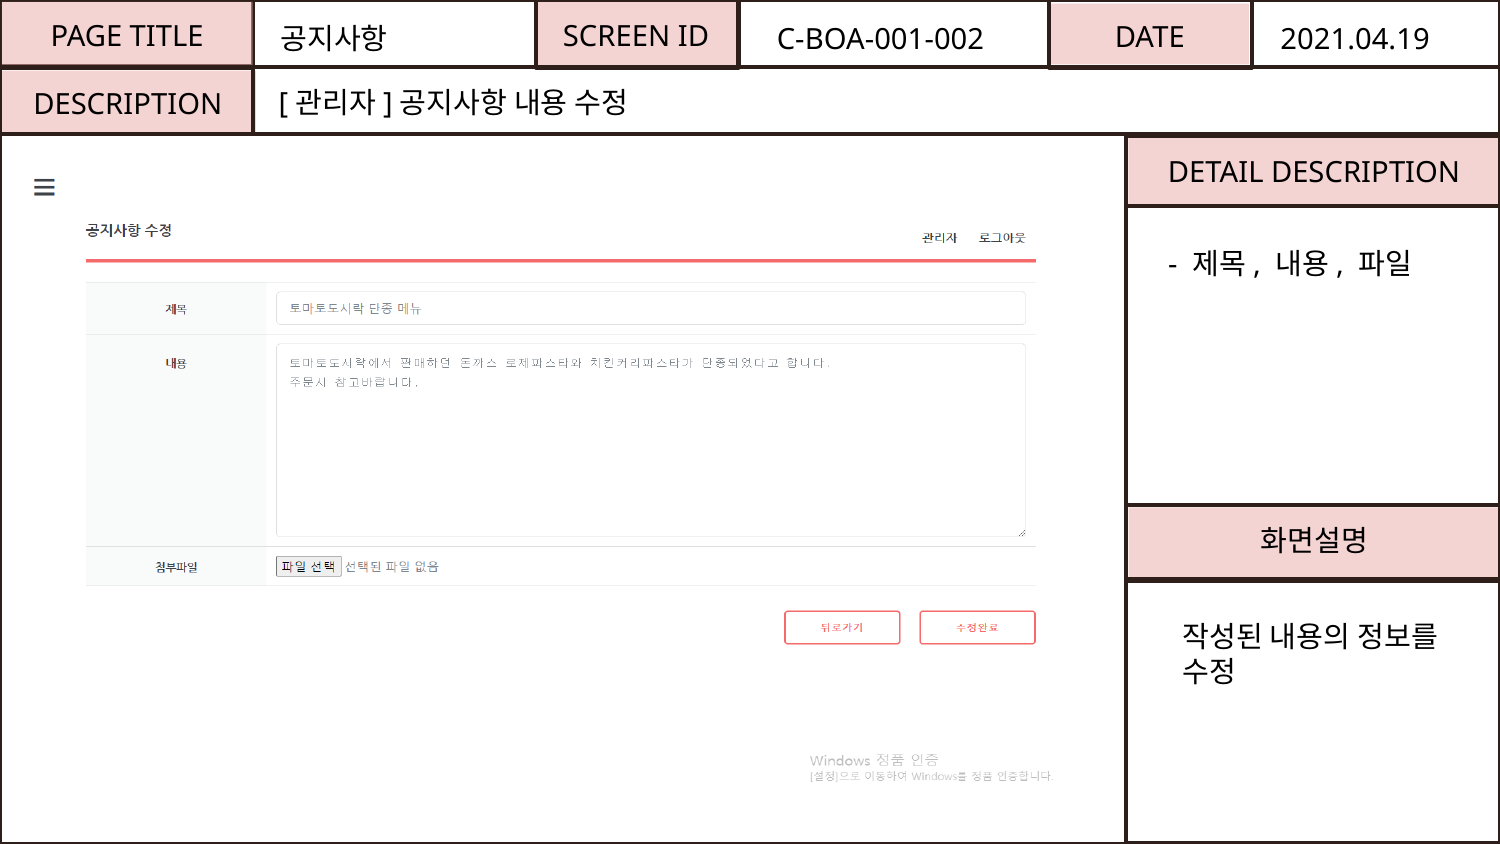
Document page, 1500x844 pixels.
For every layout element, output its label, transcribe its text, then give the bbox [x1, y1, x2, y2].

picture [11, 148, 1111, 816]
text_box [1126, 206, 1500, 505]
text_box [1126, 135, 1500, 206]
text_box [0, 0, 253, 68]
text_box [253, 0, 535, 67]
text_box [1126, 505, 1500, 580]
text_box [535, 0, 739, 68]
text_box [1048, 0, 1252, 68]
text_box [0, 135, 1500, 844]
text_box [1126, 581, 1500, 844]
text_box PAGE TITLE [1, 1, 253, 65]
text_box [0, 67, 1500, 135]
text_box [1252, 0, 1500, 67]
text_box [739, 0, 1048, 67]
